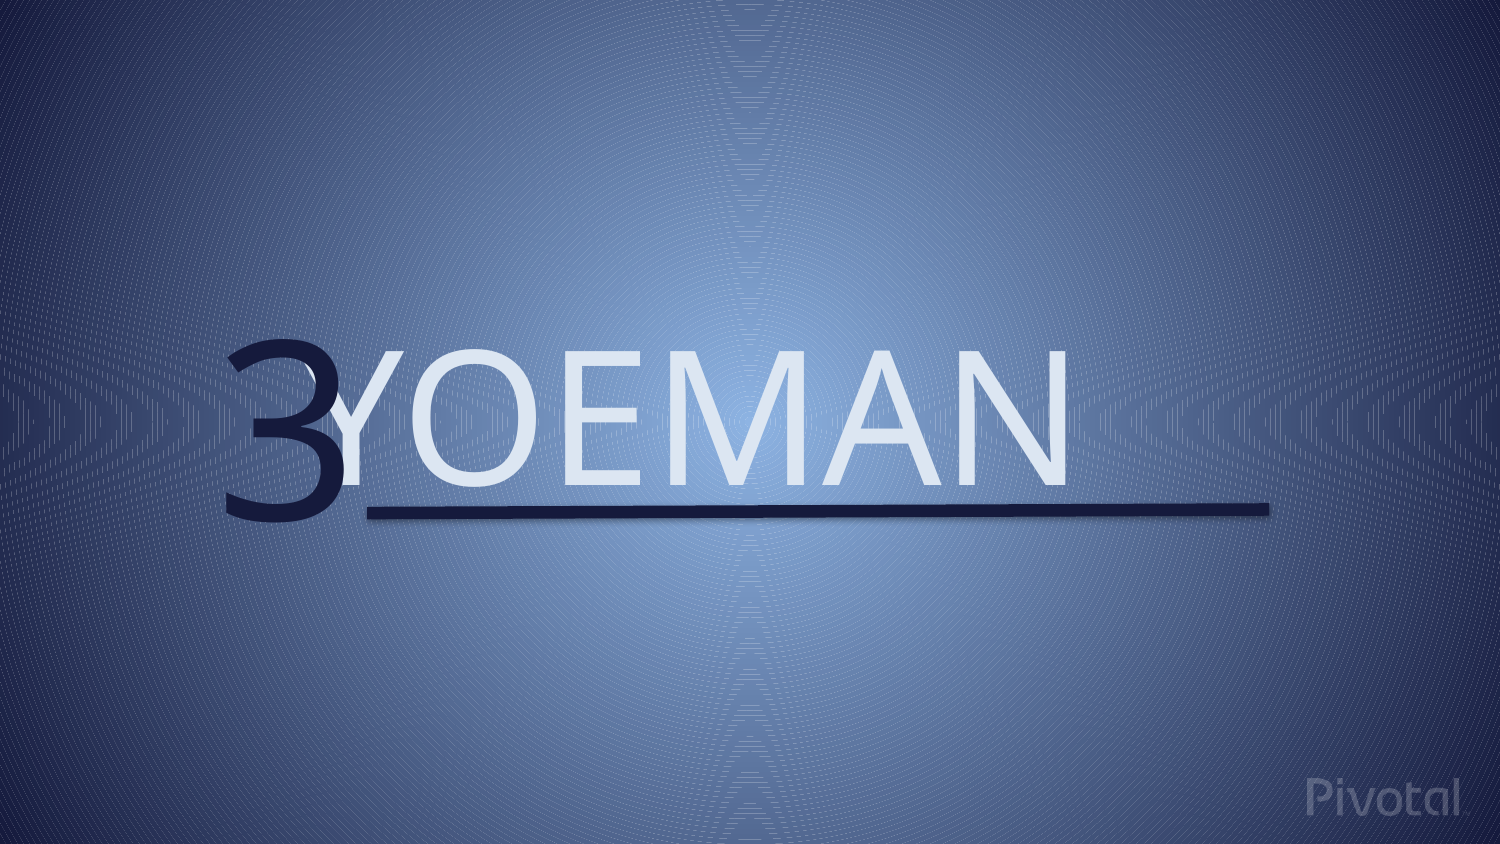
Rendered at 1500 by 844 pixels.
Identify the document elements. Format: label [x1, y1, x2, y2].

text_box [211, 262, 1270, 582]
picture [1307, 778, 1470, 816]
